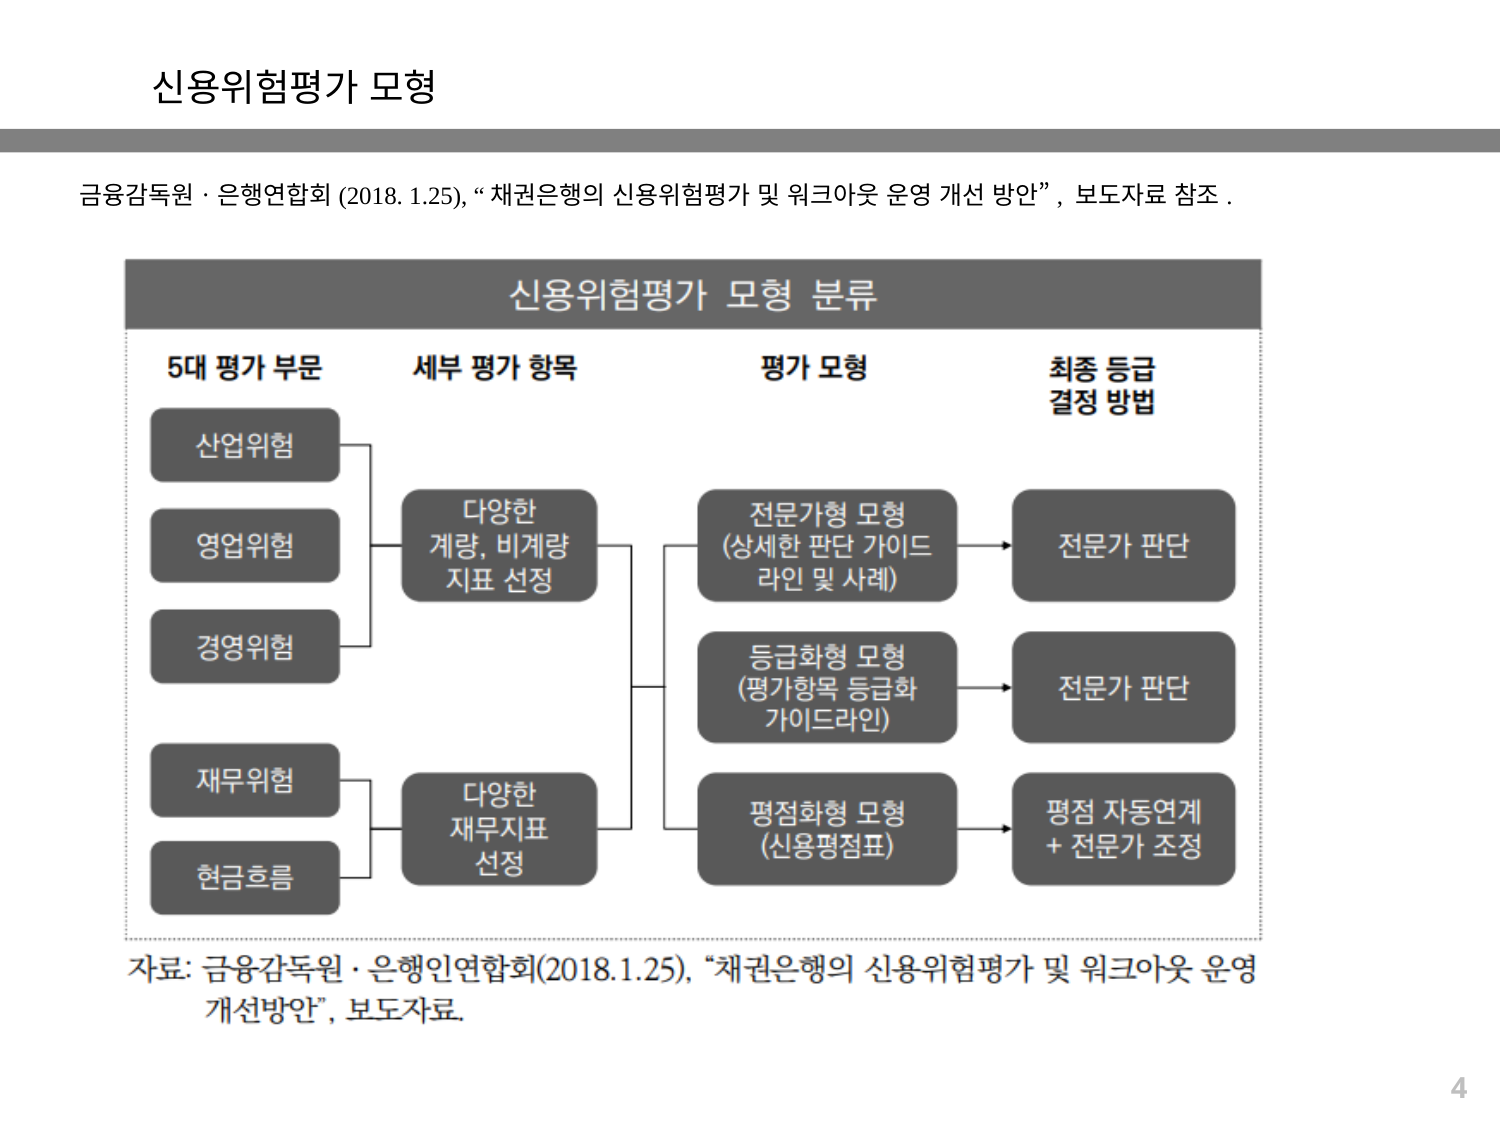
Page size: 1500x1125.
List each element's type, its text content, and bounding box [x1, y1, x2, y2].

picture [100, 239, 1282, 1041]
text_box [22, 46, 1195, 129]
text_box [0, 128, 1500, 153]
text_box 금융감독원ㆍ은행연합회(2018. 1.25), “채권은행의 신용위험평가 및 워크아웃 운영 개선 방안”, 보도자료 참조. [64, 172, 1341, 218]
text_box 신용위험평가 모형 [137, 56, 454, 117]
text_box 4 [1246, 1061, 1483, 1112]
